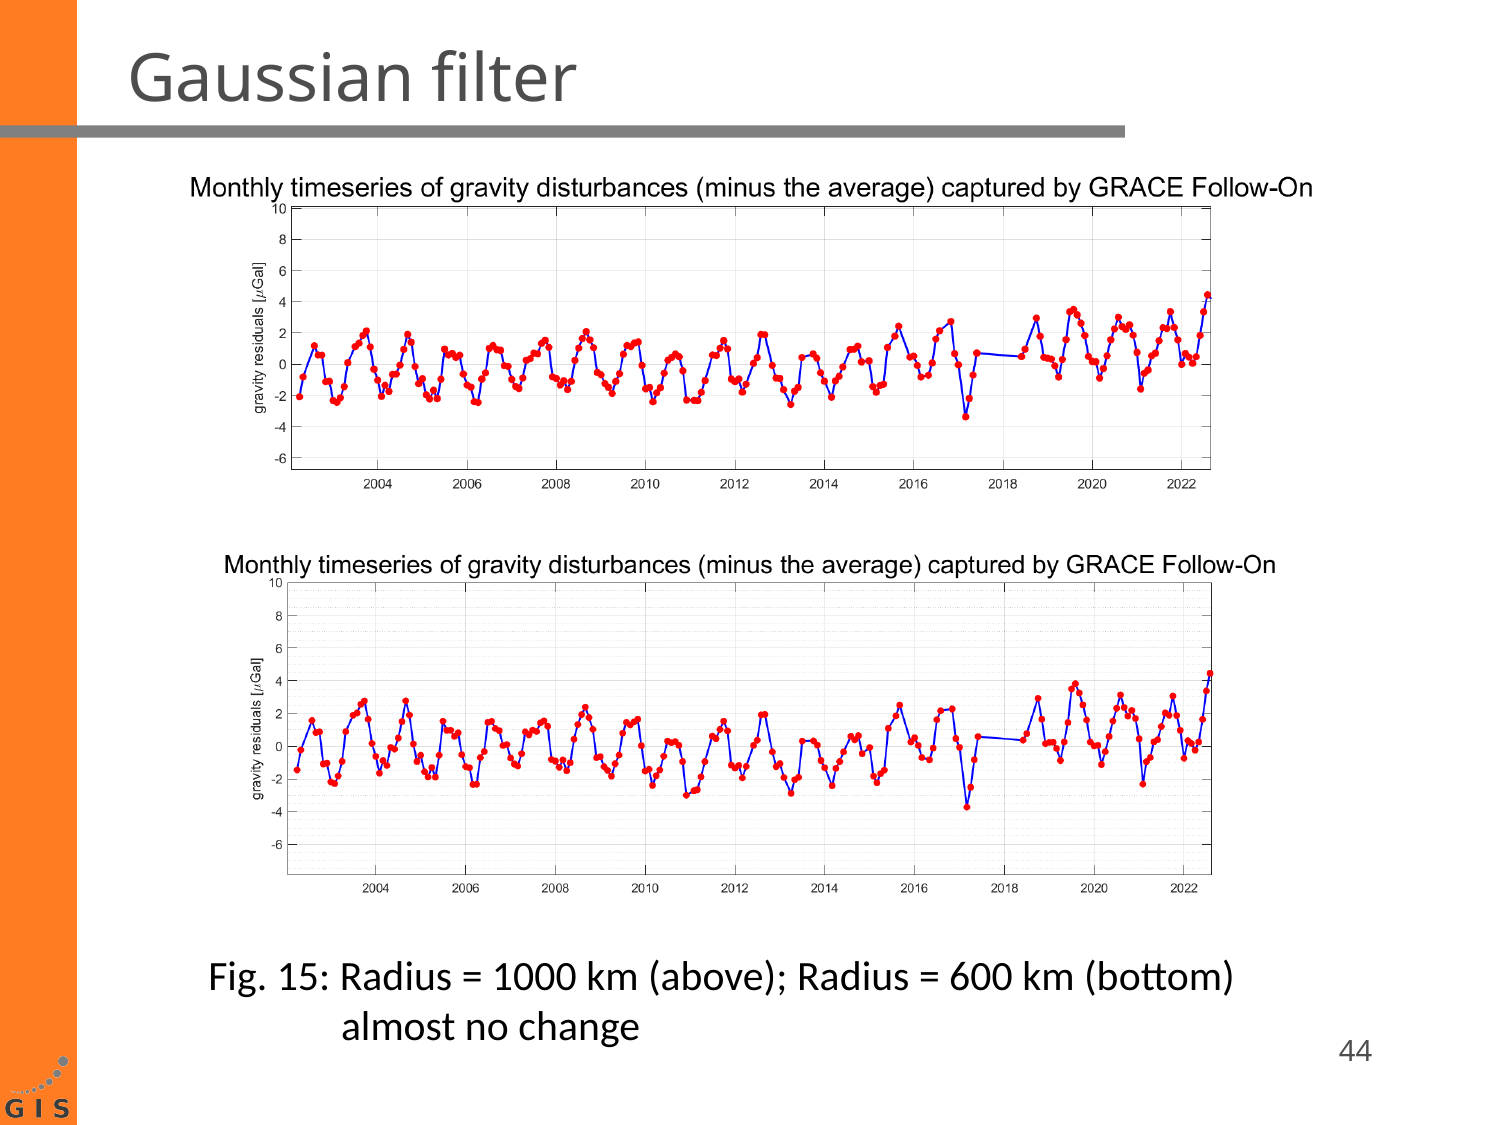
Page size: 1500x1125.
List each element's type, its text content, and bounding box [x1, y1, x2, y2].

text_box Fig. 15: Radius = 1000 km (above); Radius = 600 km (bottom) almost no change [193, 940, 1368, 1056]
picture [5, 1056, 69, 1118]
picture [224, 553, 1276, 894]
slide_number 44 [1074, 1024, 1388, 1101]
title Gaussian filter [112, 37, 1388, 113]
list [189, 174, 1313, 490]
